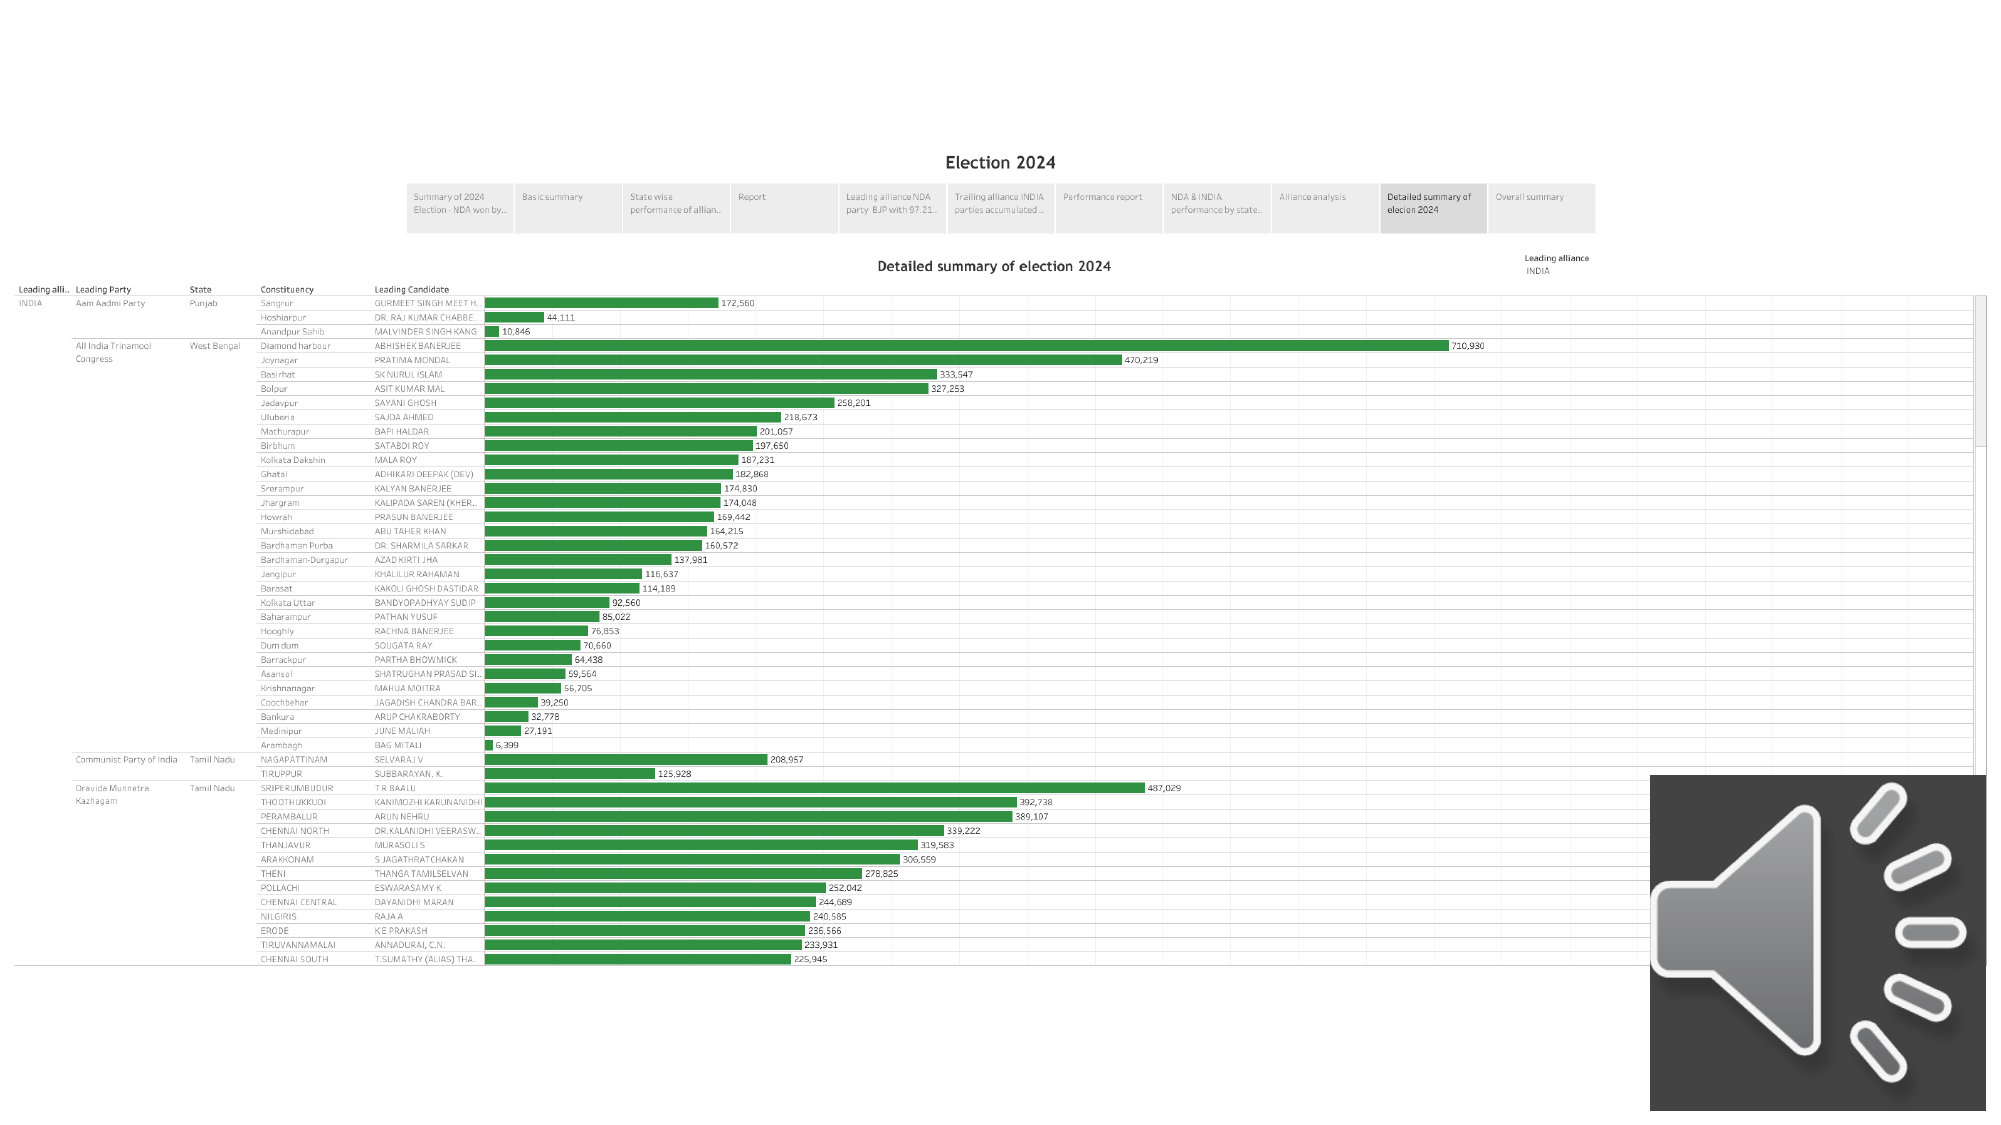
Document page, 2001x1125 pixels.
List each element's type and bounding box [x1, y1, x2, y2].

picture [0, 146, 2000, 1112]
